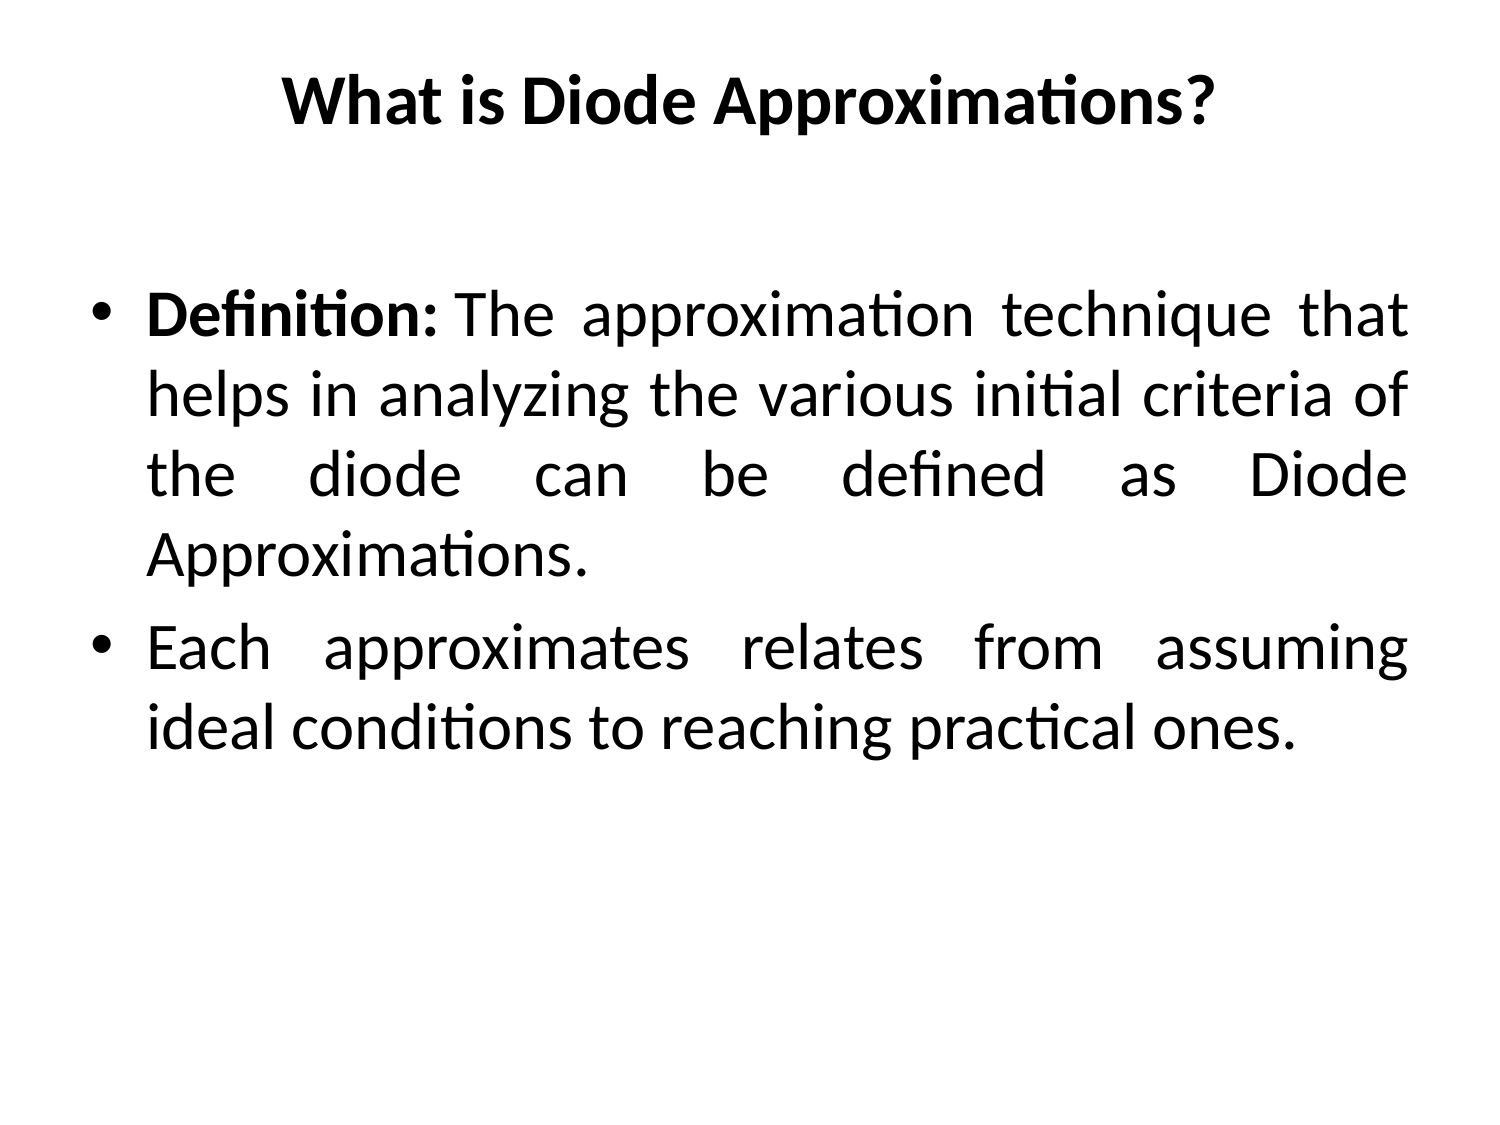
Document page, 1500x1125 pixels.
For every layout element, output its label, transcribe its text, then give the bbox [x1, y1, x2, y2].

list Definition: The approximation technique that helps in analyzing the various initial criteria of the diode can be defined as Diode Approximations. Each approximates relates from assuming ideal conditions to reaching practical ones. [75, 262, 1425, 1005]
title What is Diode Approximations? [75, 45, 1425, 233]
